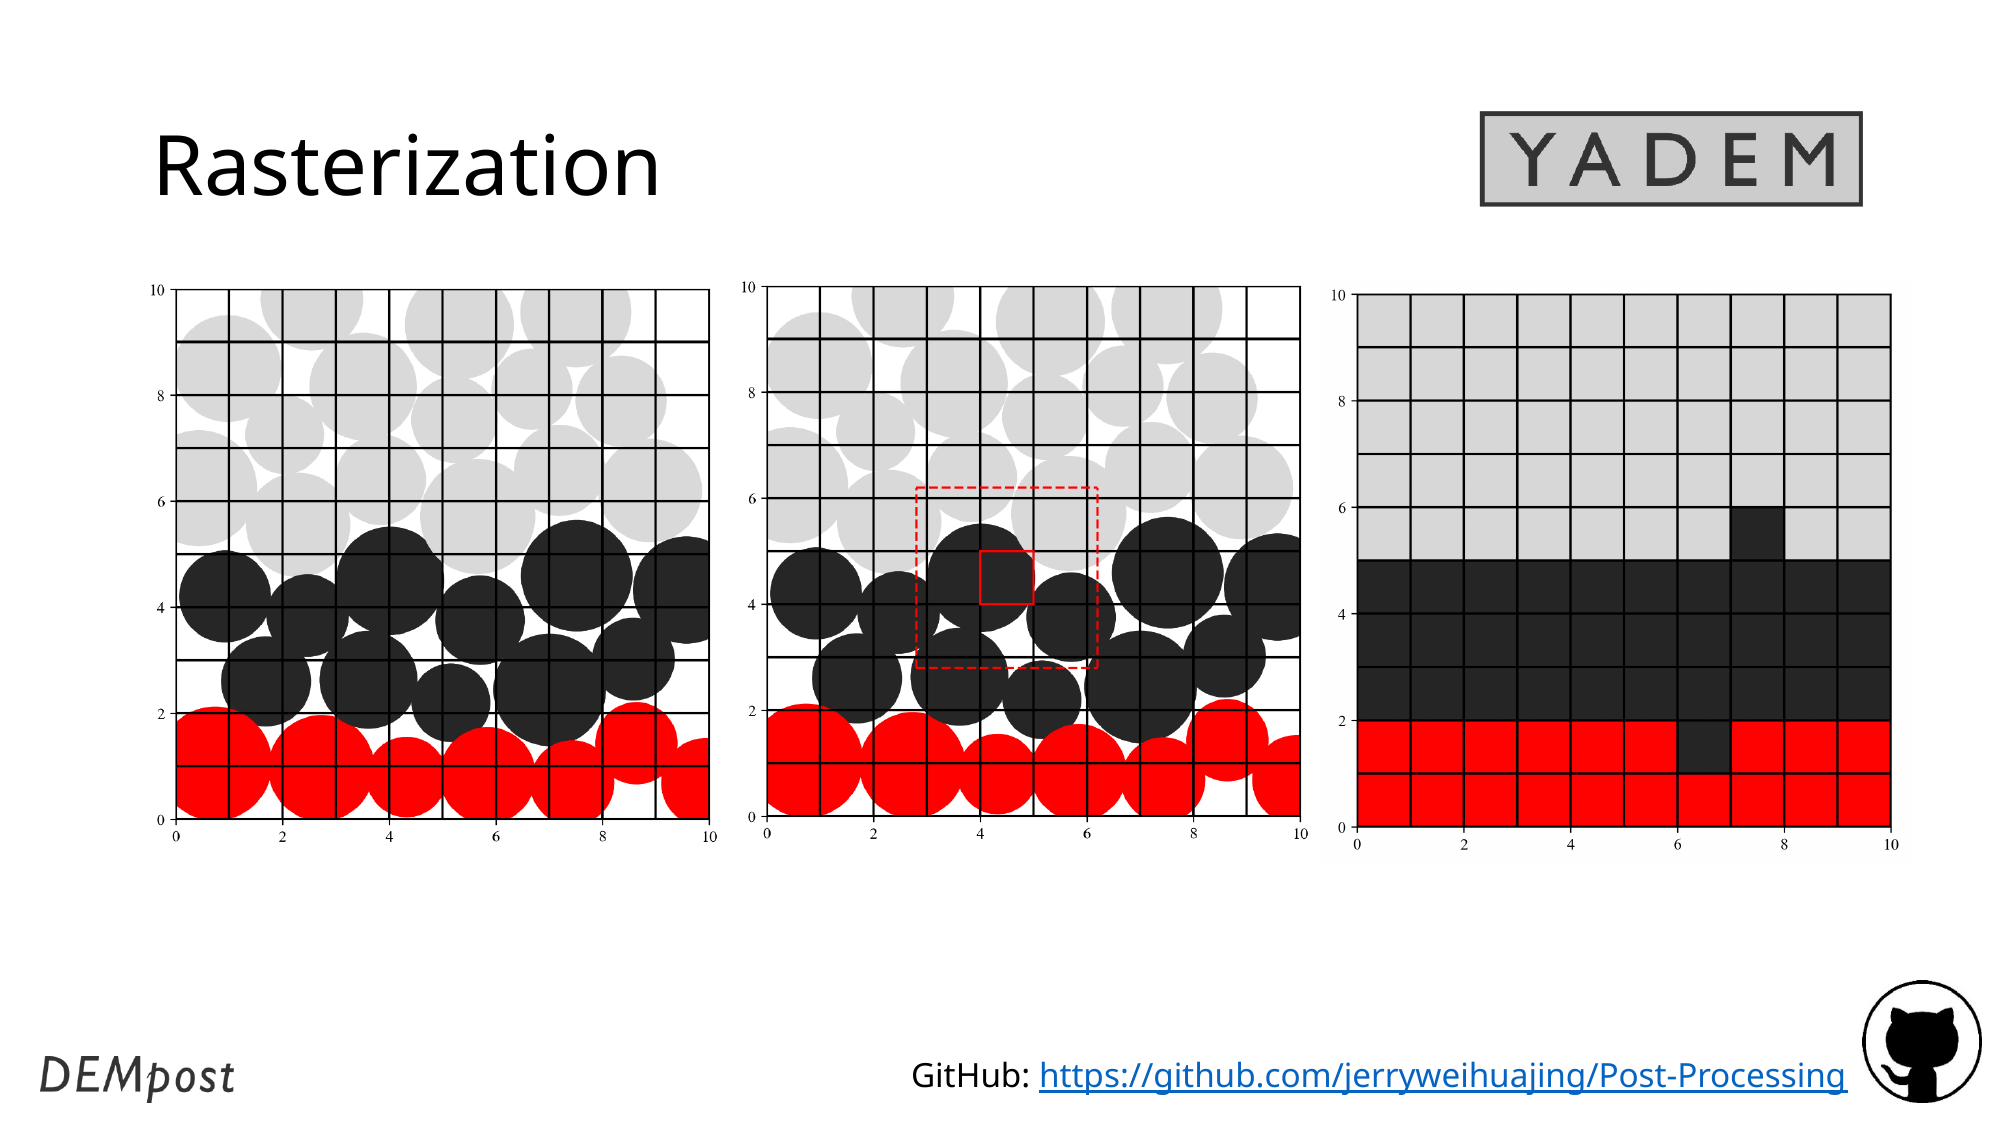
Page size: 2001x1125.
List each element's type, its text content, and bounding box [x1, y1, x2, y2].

picture [727, 269, 1910, 865]
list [137, 272, 728, 856]
text_box GitHub: https://github.com/jerryweihuajing/Post-Processing [588, 1047, 1863, 1108]
picture [1862, 980, 1982, 1103]
title Rasterization [137, 59, 1863, 277]
picture [1479, 111, 1863, 207]
picture [40, 1056, 234, 1103]
